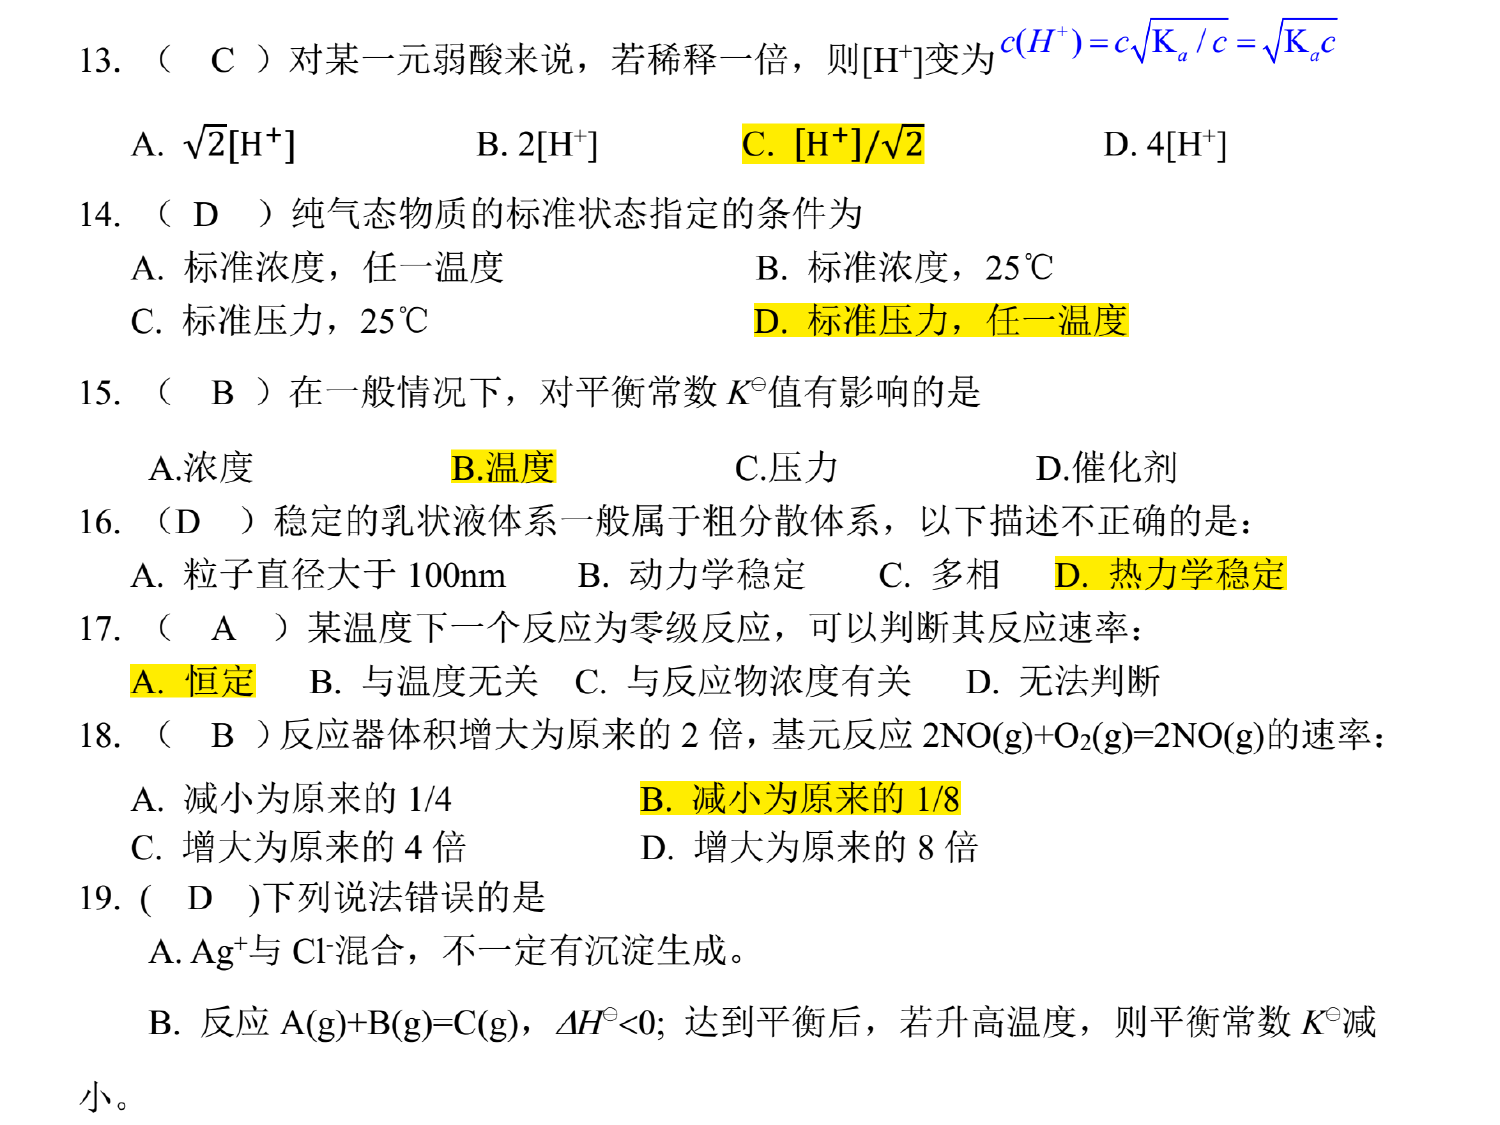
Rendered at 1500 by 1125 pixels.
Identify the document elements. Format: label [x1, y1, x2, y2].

picture [78, 0, 1422, 1125]
